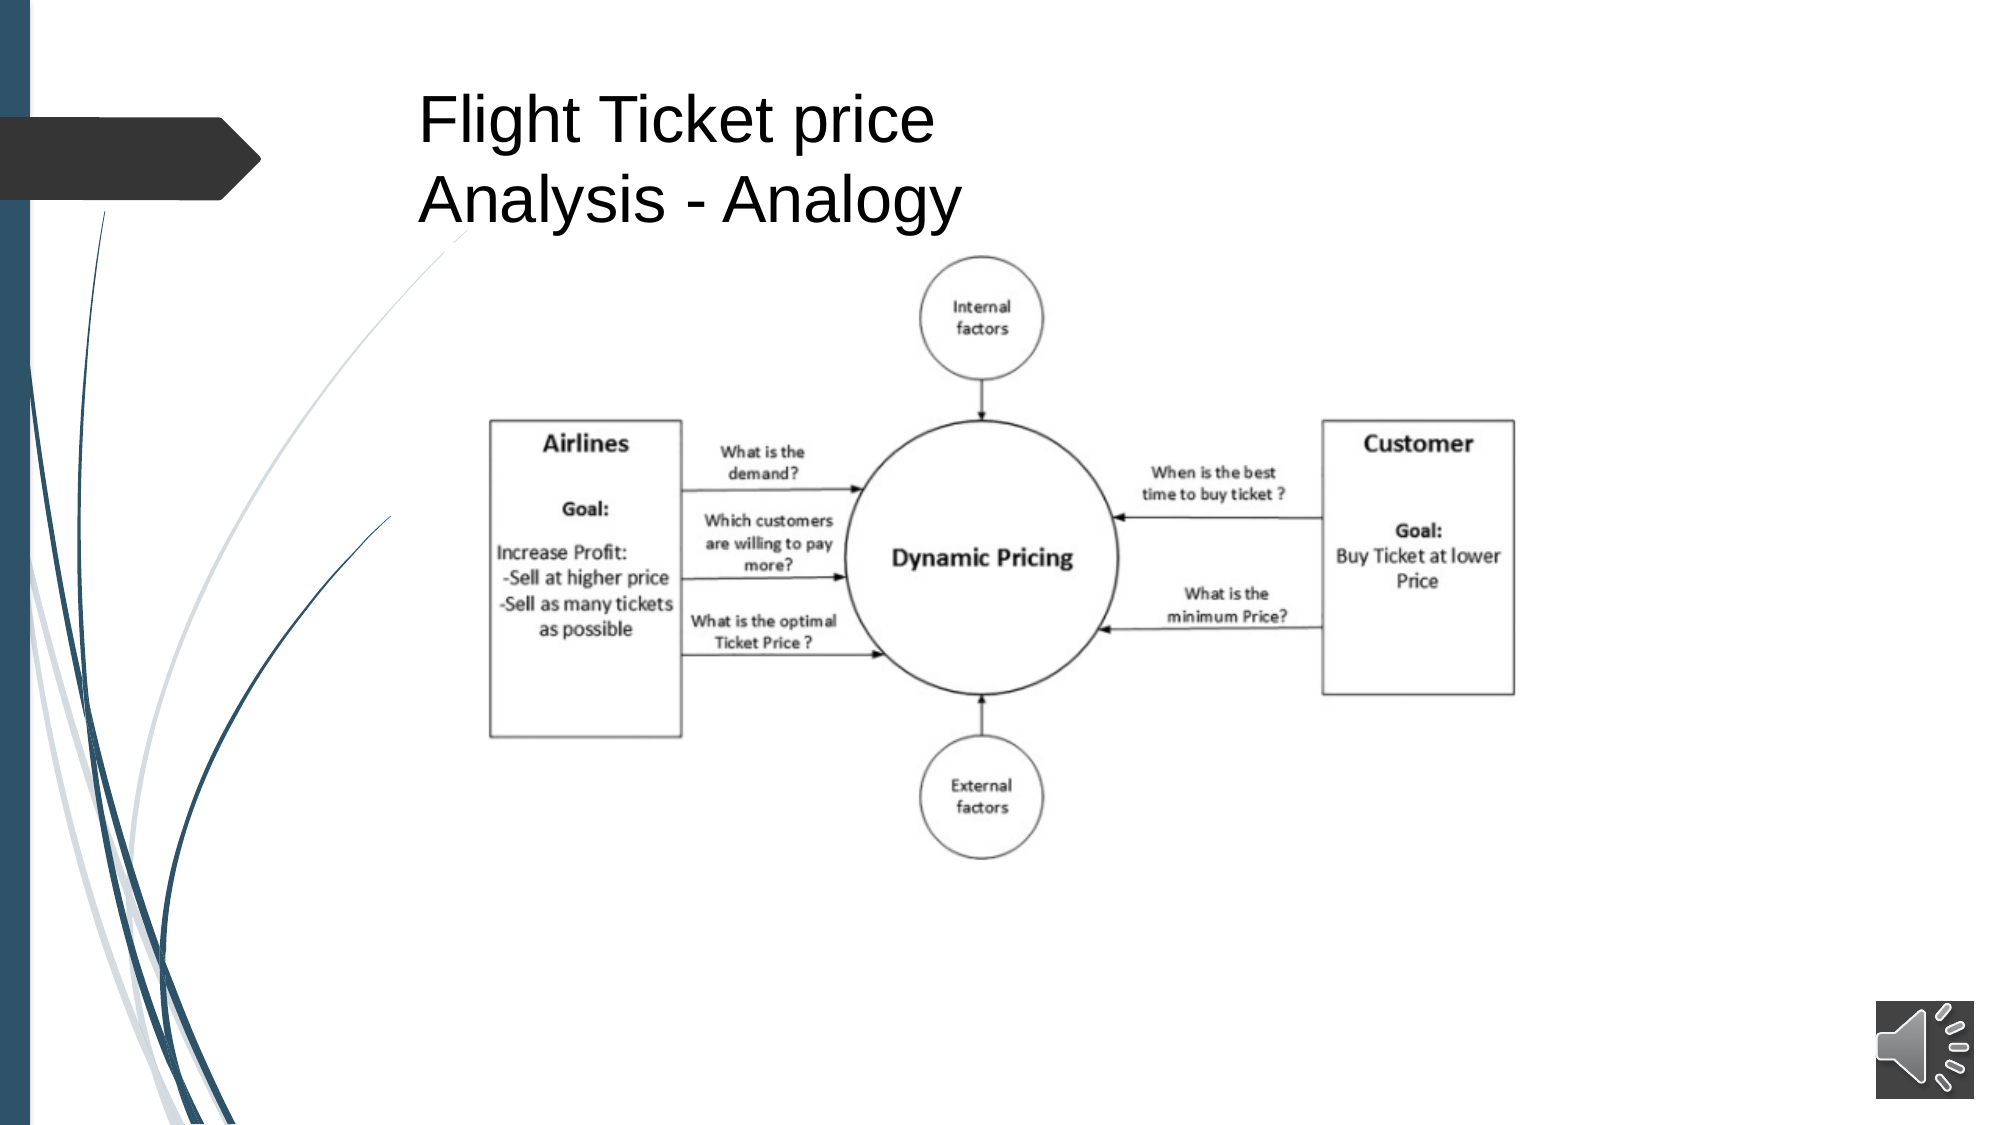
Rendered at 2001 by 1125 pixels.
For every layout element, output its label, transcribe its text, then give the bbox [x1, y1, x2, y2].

picture [1874, 999, 1976, 1101]
picture [444, 243, 1556, 882]
title Flight Ticket price Analysis - Analogy [403, 0, 1121, 244]
